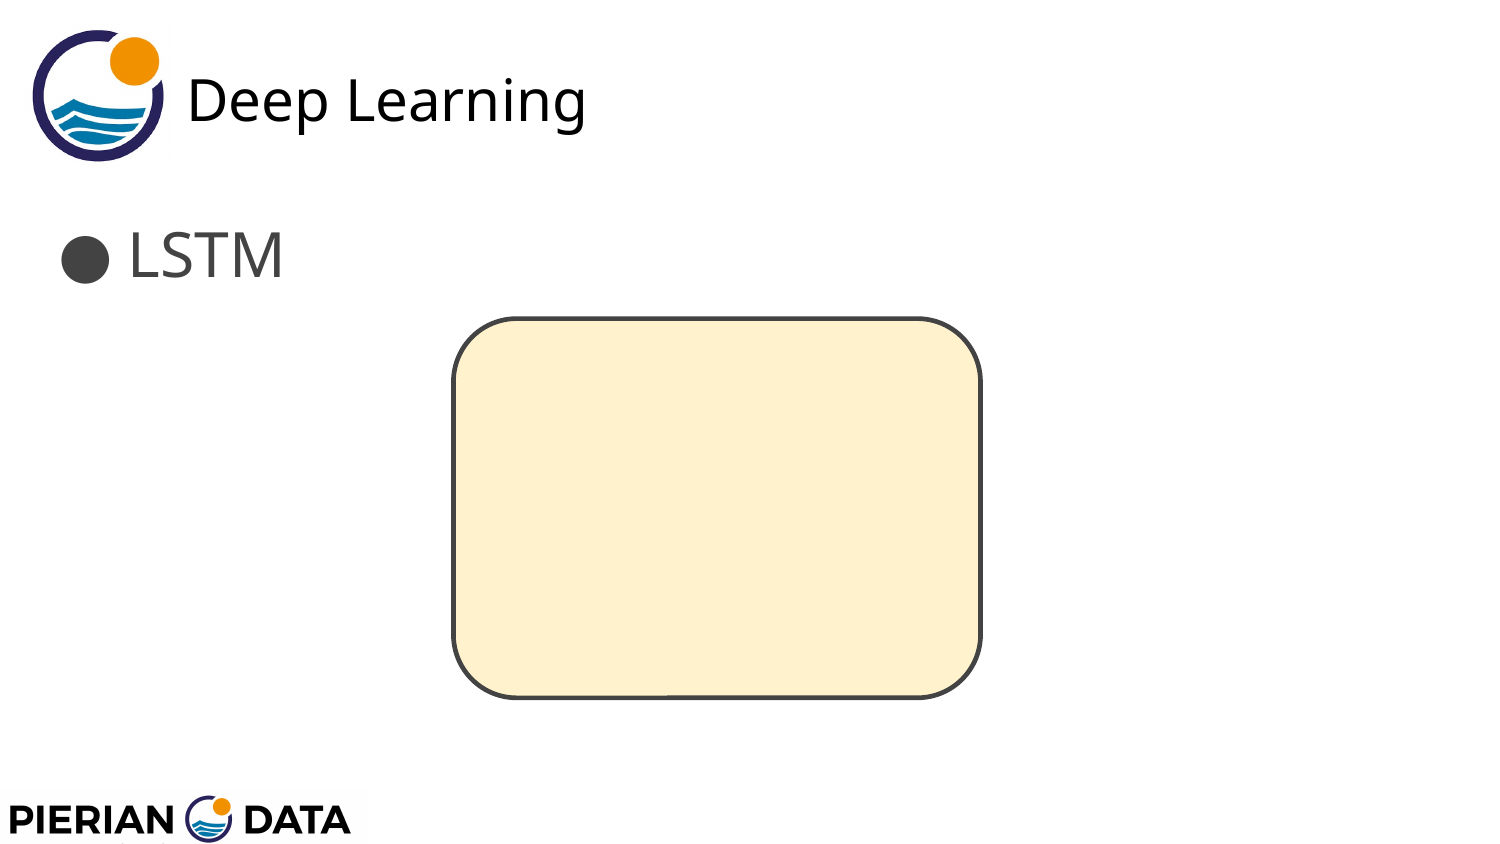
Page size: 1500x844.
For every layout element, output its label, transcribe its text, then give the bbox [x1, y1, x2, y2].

text_box [453, 318, 981, 698]
list LSTM [37, 189, 1500, 331]
picture [24, 24, 172, 167]
title Deep Learning [176, 48, 1449, 143]
picture [0, 787, 368, 844]
